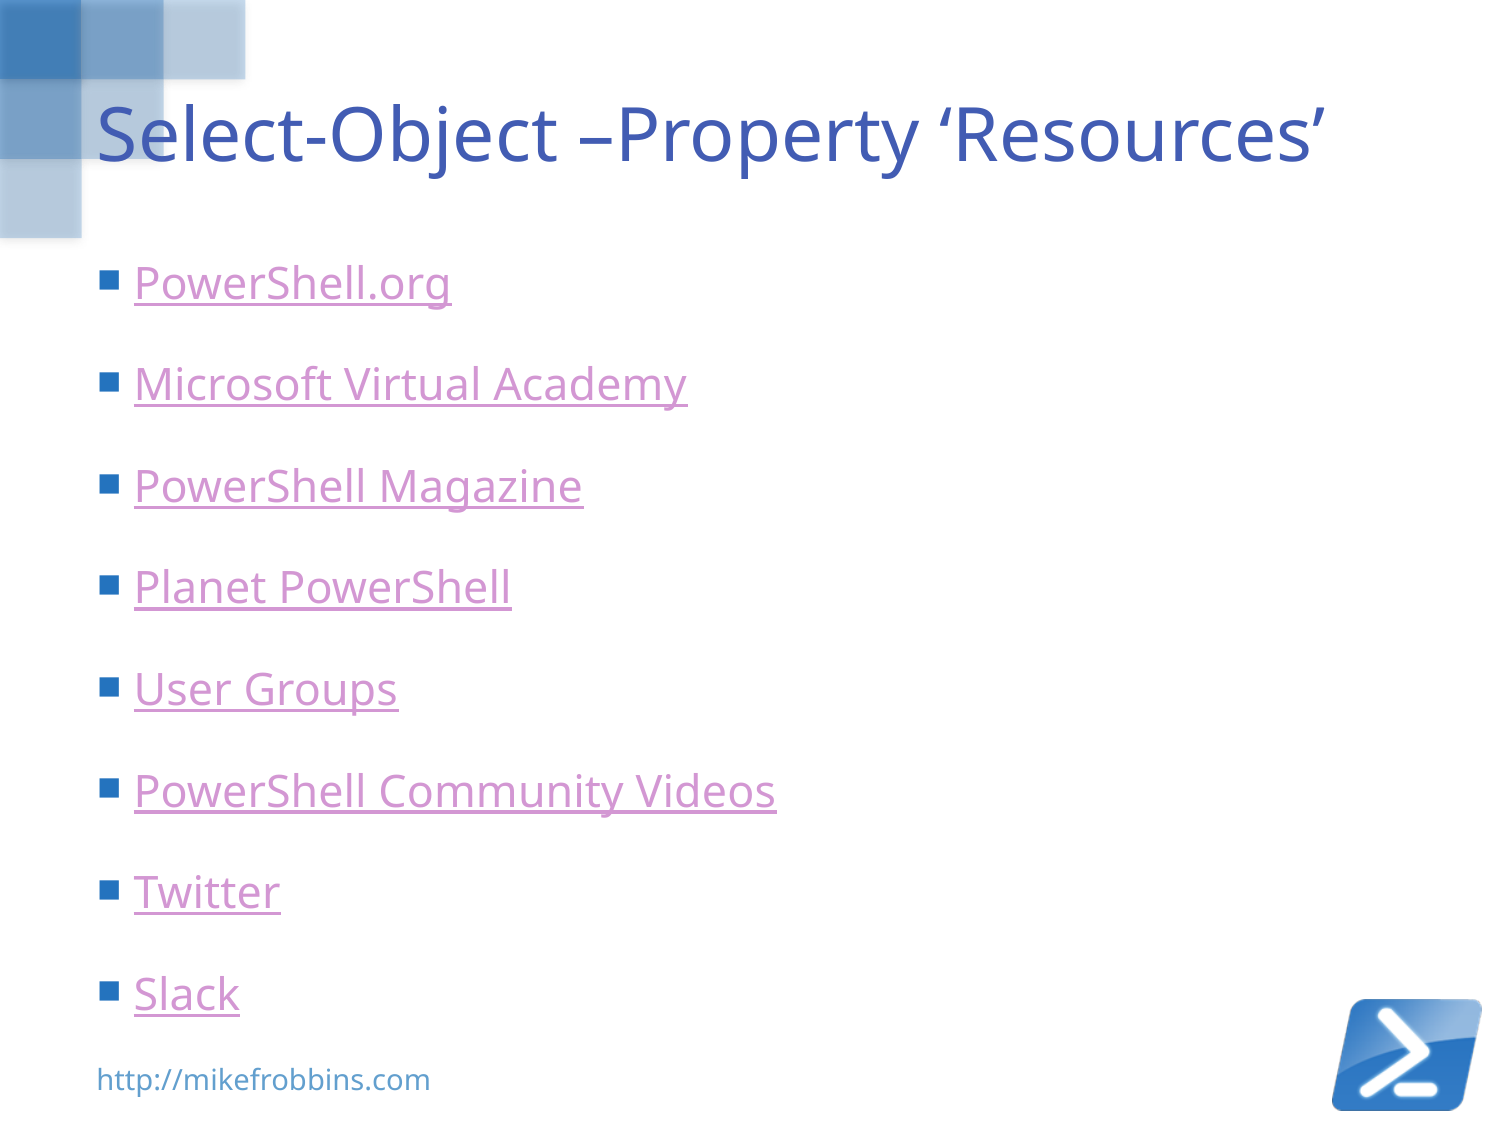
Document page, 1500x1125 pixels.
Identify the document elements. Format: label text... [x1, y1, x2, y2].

list PowerShell.org Microsoft Virtual Academy PowerShell Magazine Planet PowerShell User Groups PowerShell Community Videos Twitter Slack [81, 246, 1322, 1035]
picture [1332, 999, 1482, 1111]
title Select-Object –Property ‘Resources’ [81, 79, 1355, 263]
